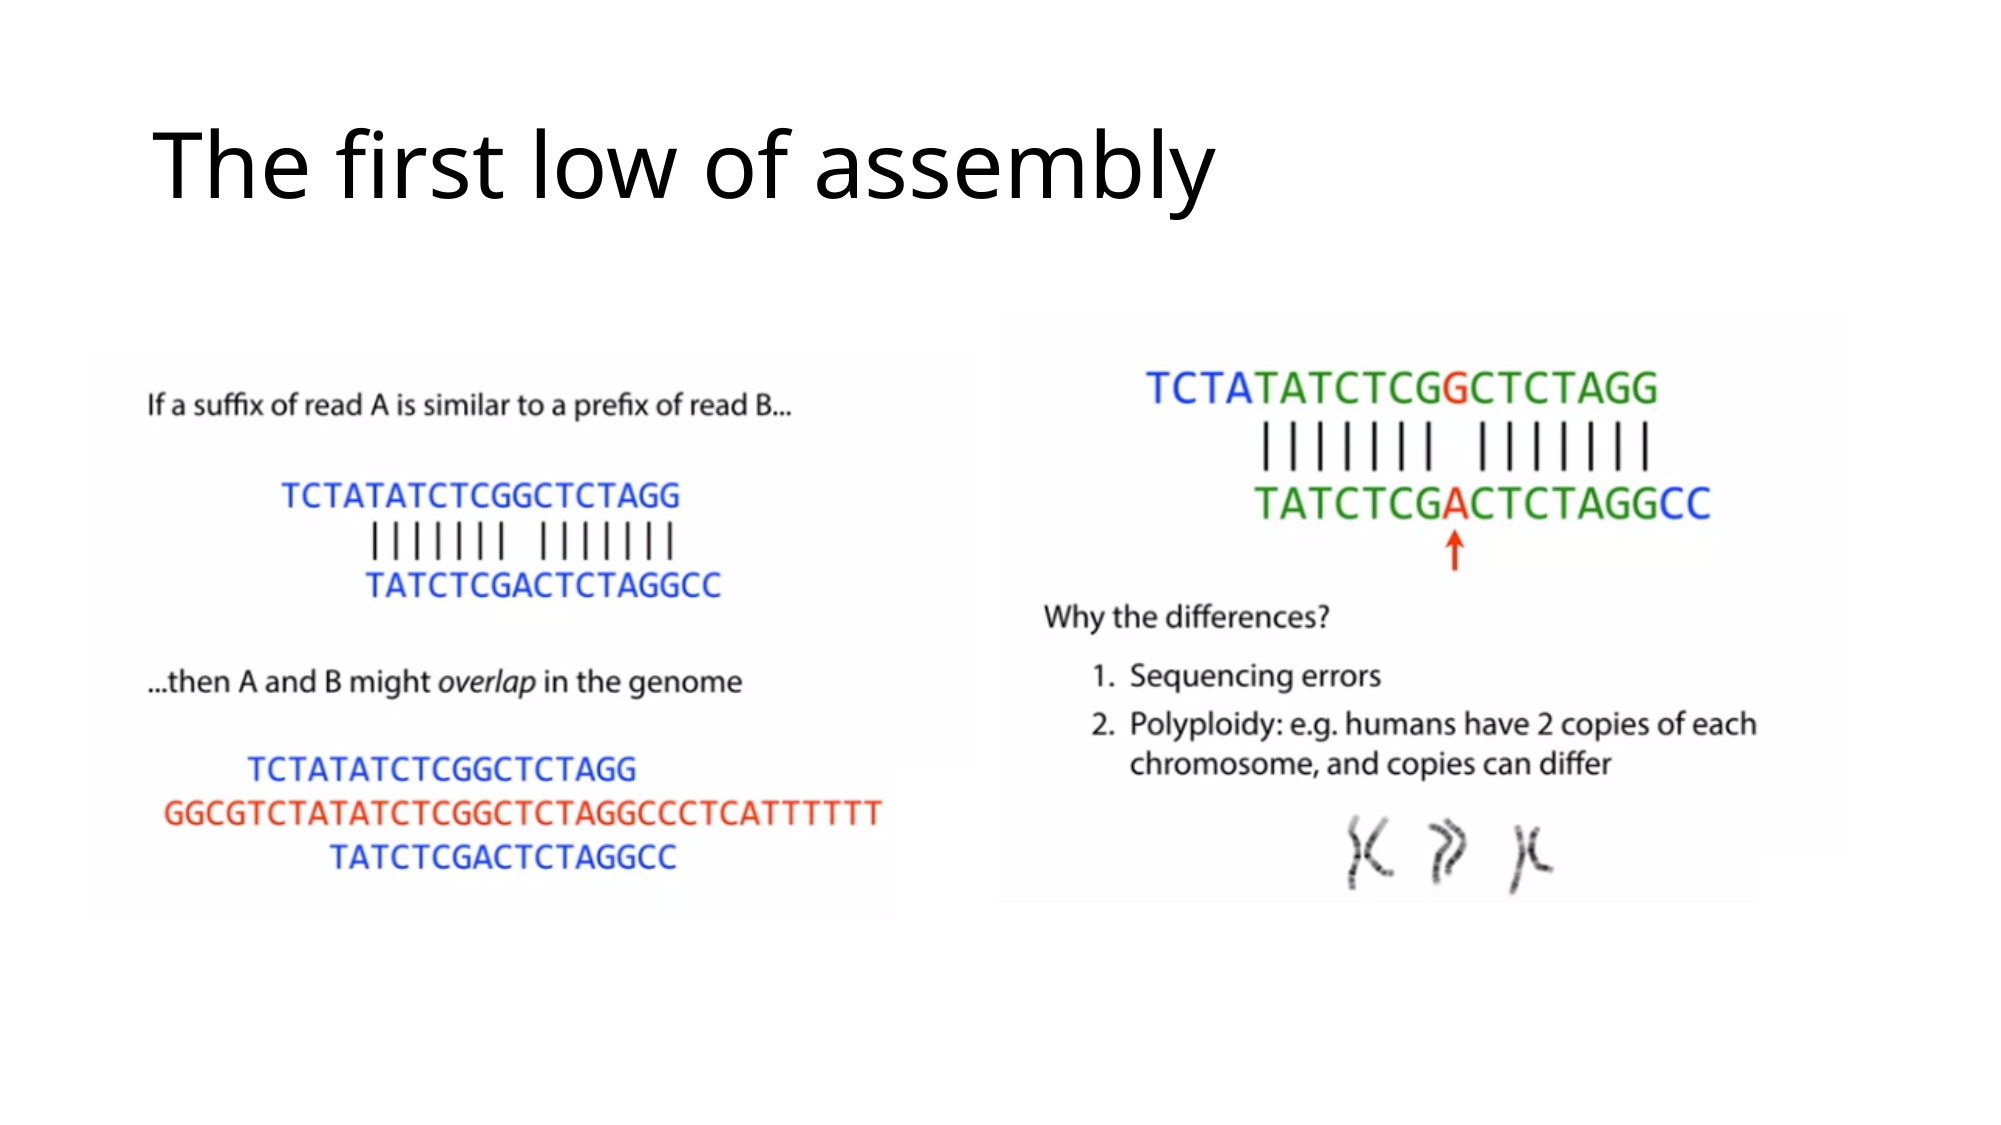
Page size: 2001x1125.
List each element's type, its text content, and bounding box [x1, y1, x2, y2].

picture [86, 353, 976, 920]
picture [999, 313, 1847, 920]
title The first low of assembly [137, 59, 1863, 278]
